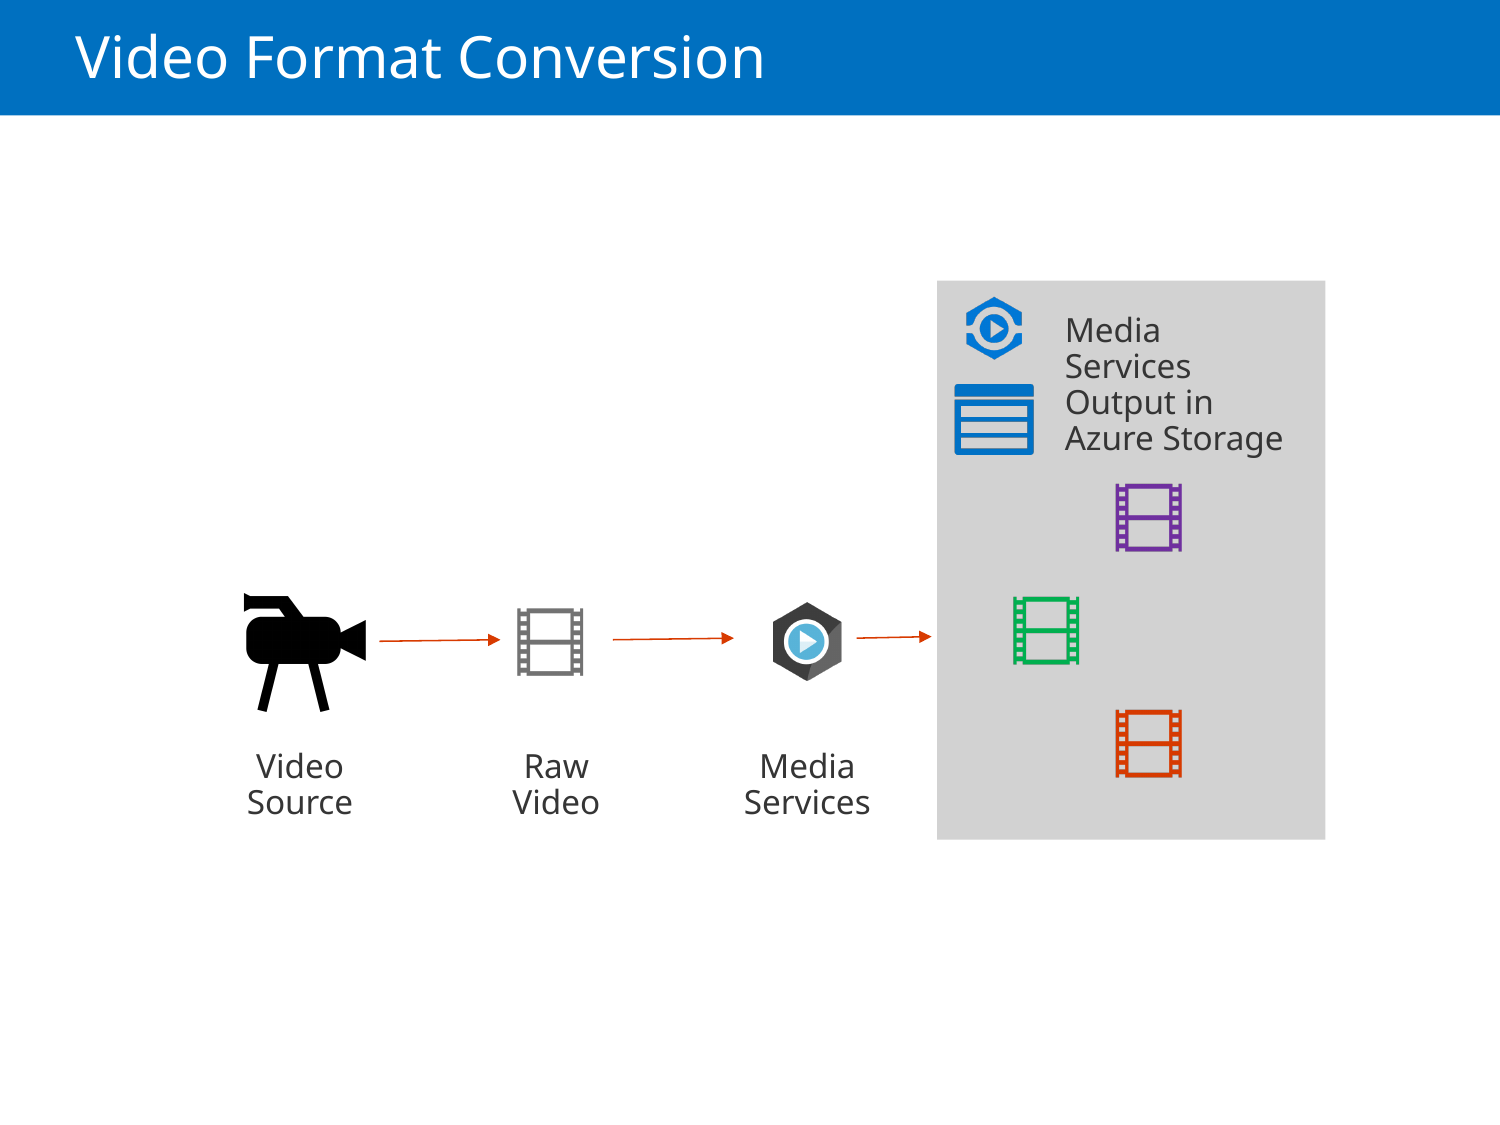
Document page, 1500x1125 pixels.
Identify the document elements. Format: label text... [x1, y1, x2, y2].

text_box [204, 235, 1326, 912]
title Video Format Conversion [75, 0, 1351, 122]
